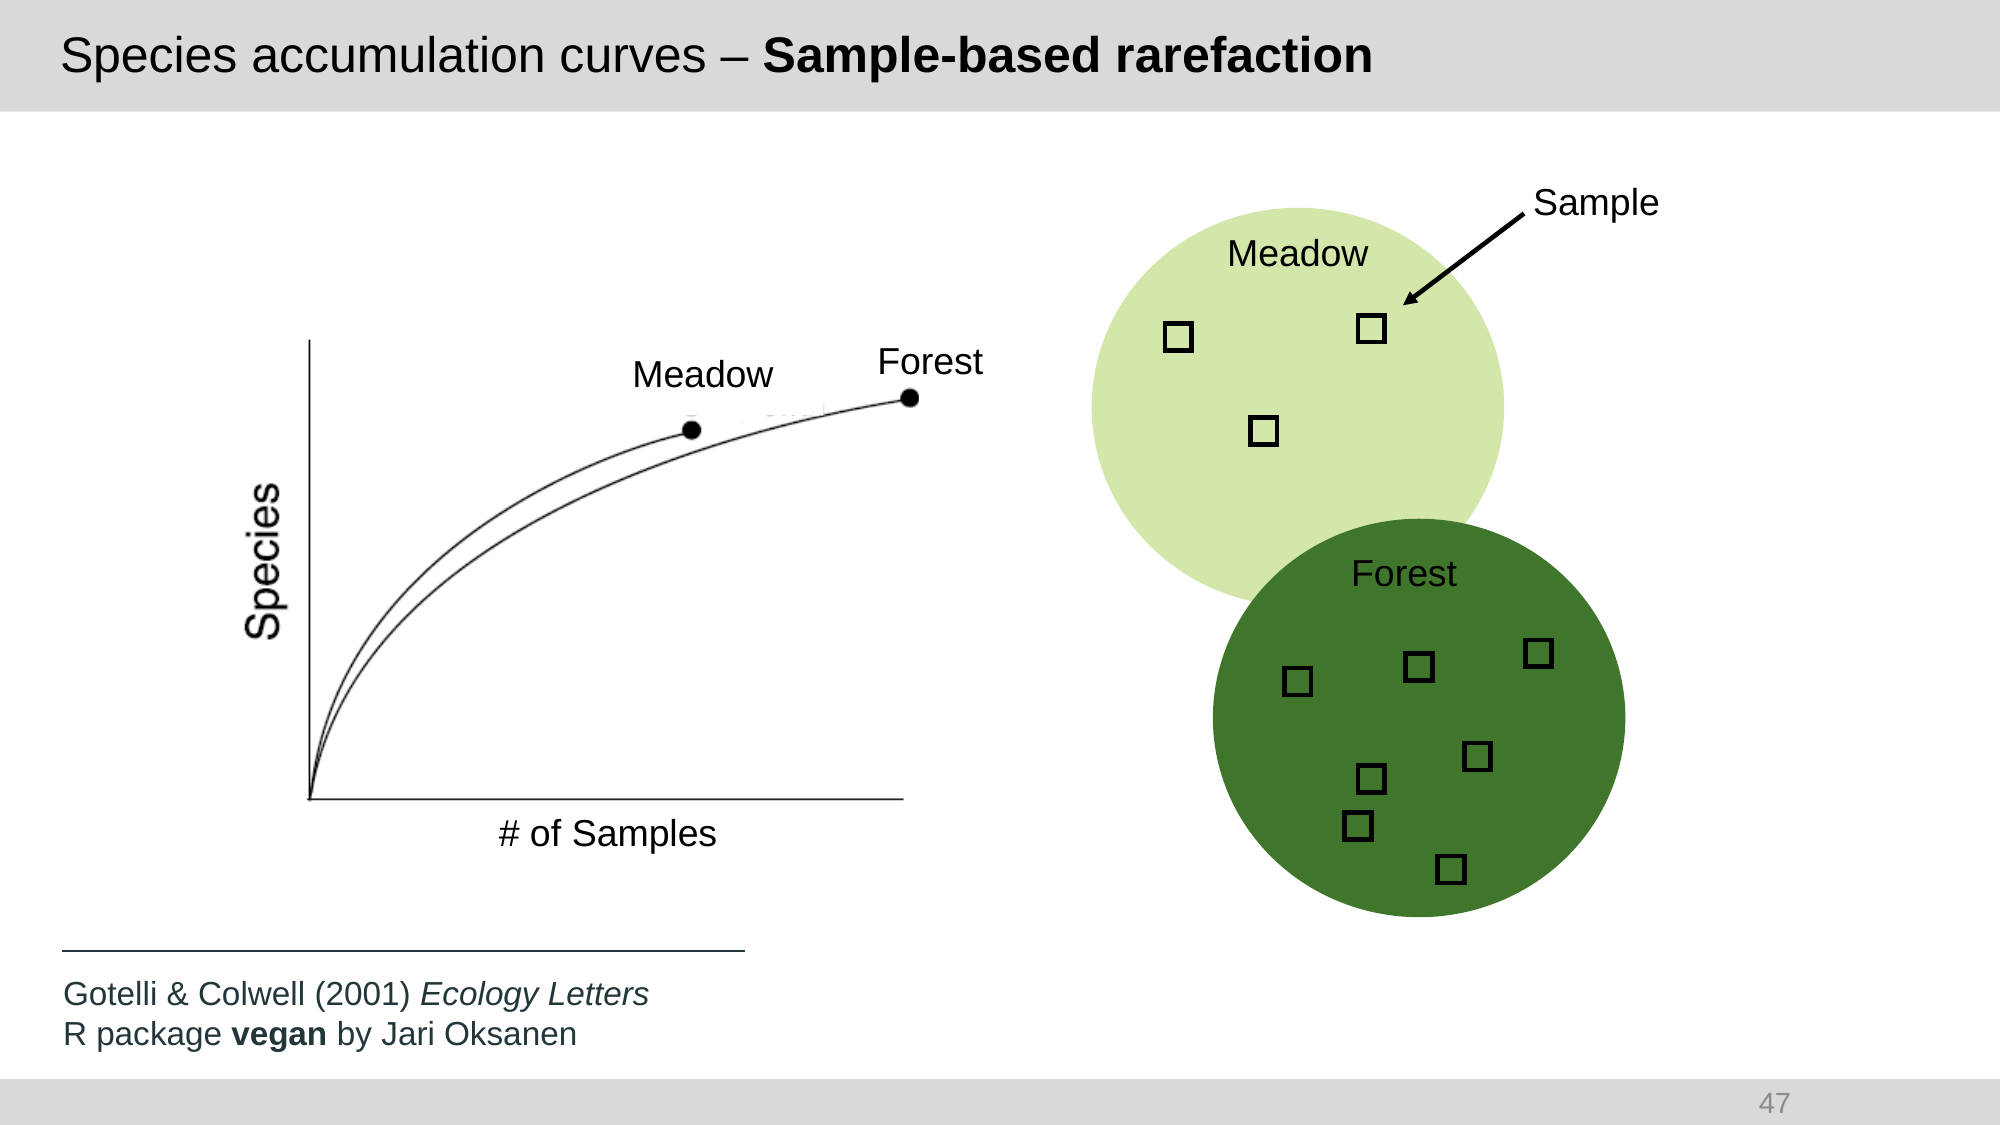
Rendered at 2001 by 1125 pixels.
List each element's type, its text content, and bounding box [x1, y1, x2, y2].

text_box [215, 297, 1091, 874]
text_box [1402, 213, 1525, 306]
text_box Sample [1518, 170, 1675, 231]
title Species accumulation curves – Sample-based rarefaction [0, 0, 2000, 112]
text_box Gotelli & Colwell (2001) Ecology Letters R package vegan by Jari Oksanen [48, 964, 1096, 1060]
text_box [1091, 207, 1626, 918]
footer [0, 1079, 1550, 1125]
slide_number 47 [1550, 1079, 2000, 1125]
